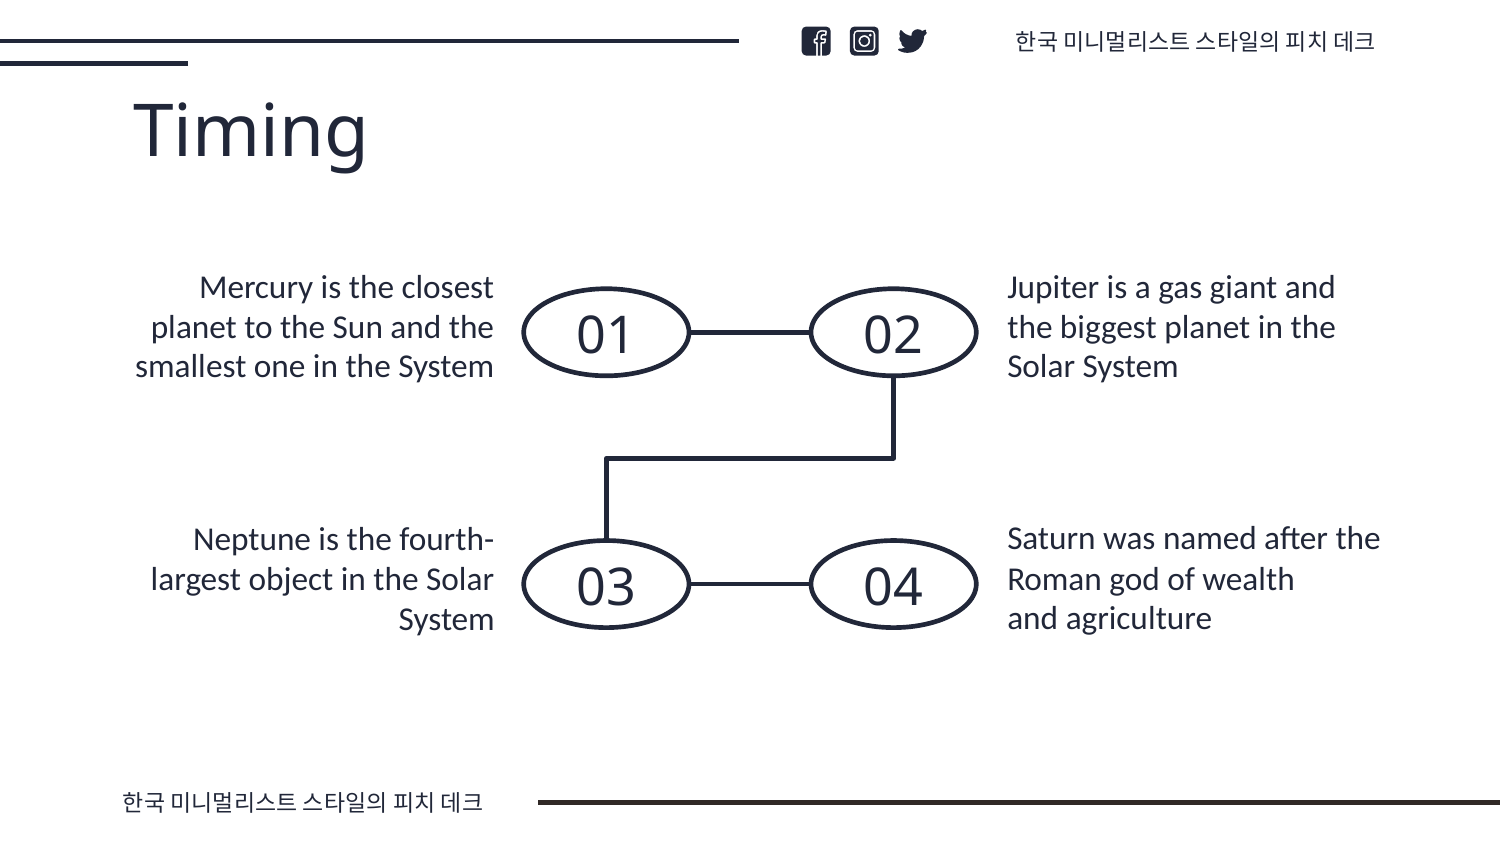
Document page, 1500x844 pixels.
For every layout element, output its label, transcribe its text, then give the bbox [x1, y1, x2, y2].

text_box Mercury is the closest planet to the Sun and the smallest one in the System [115, 273, 495, 391]
text_box 02 [820, 288, 977, 376]
text_box 01 [523, 288, 680, 376]
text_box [801, 26, 928, 56]
text_box Saturn was named after the Roman god of wealth and agriculture [1005, 516, 1385, 652]
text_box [667, 314, 833, 603]
text_box Neptune is the fourth-largest object in the Solar System [115, 516, 495, 652]
title Timing [118, 88, 1382, 167]
text_box 한국 미니멀리스트 스타일의 피치 데크 [108, 778, 548, 827]
text_box 03 [523, 540, 673, 628]
text_box 한국 미니멀리스트 스타일의 피치 데크 [952, 17, 1392, 65]
text_box Jupiter is a gas giant and the biggest planet in the Solar System [1005, 273, 1385, 391]
text_box 04 [827, 540, 977, 628]
